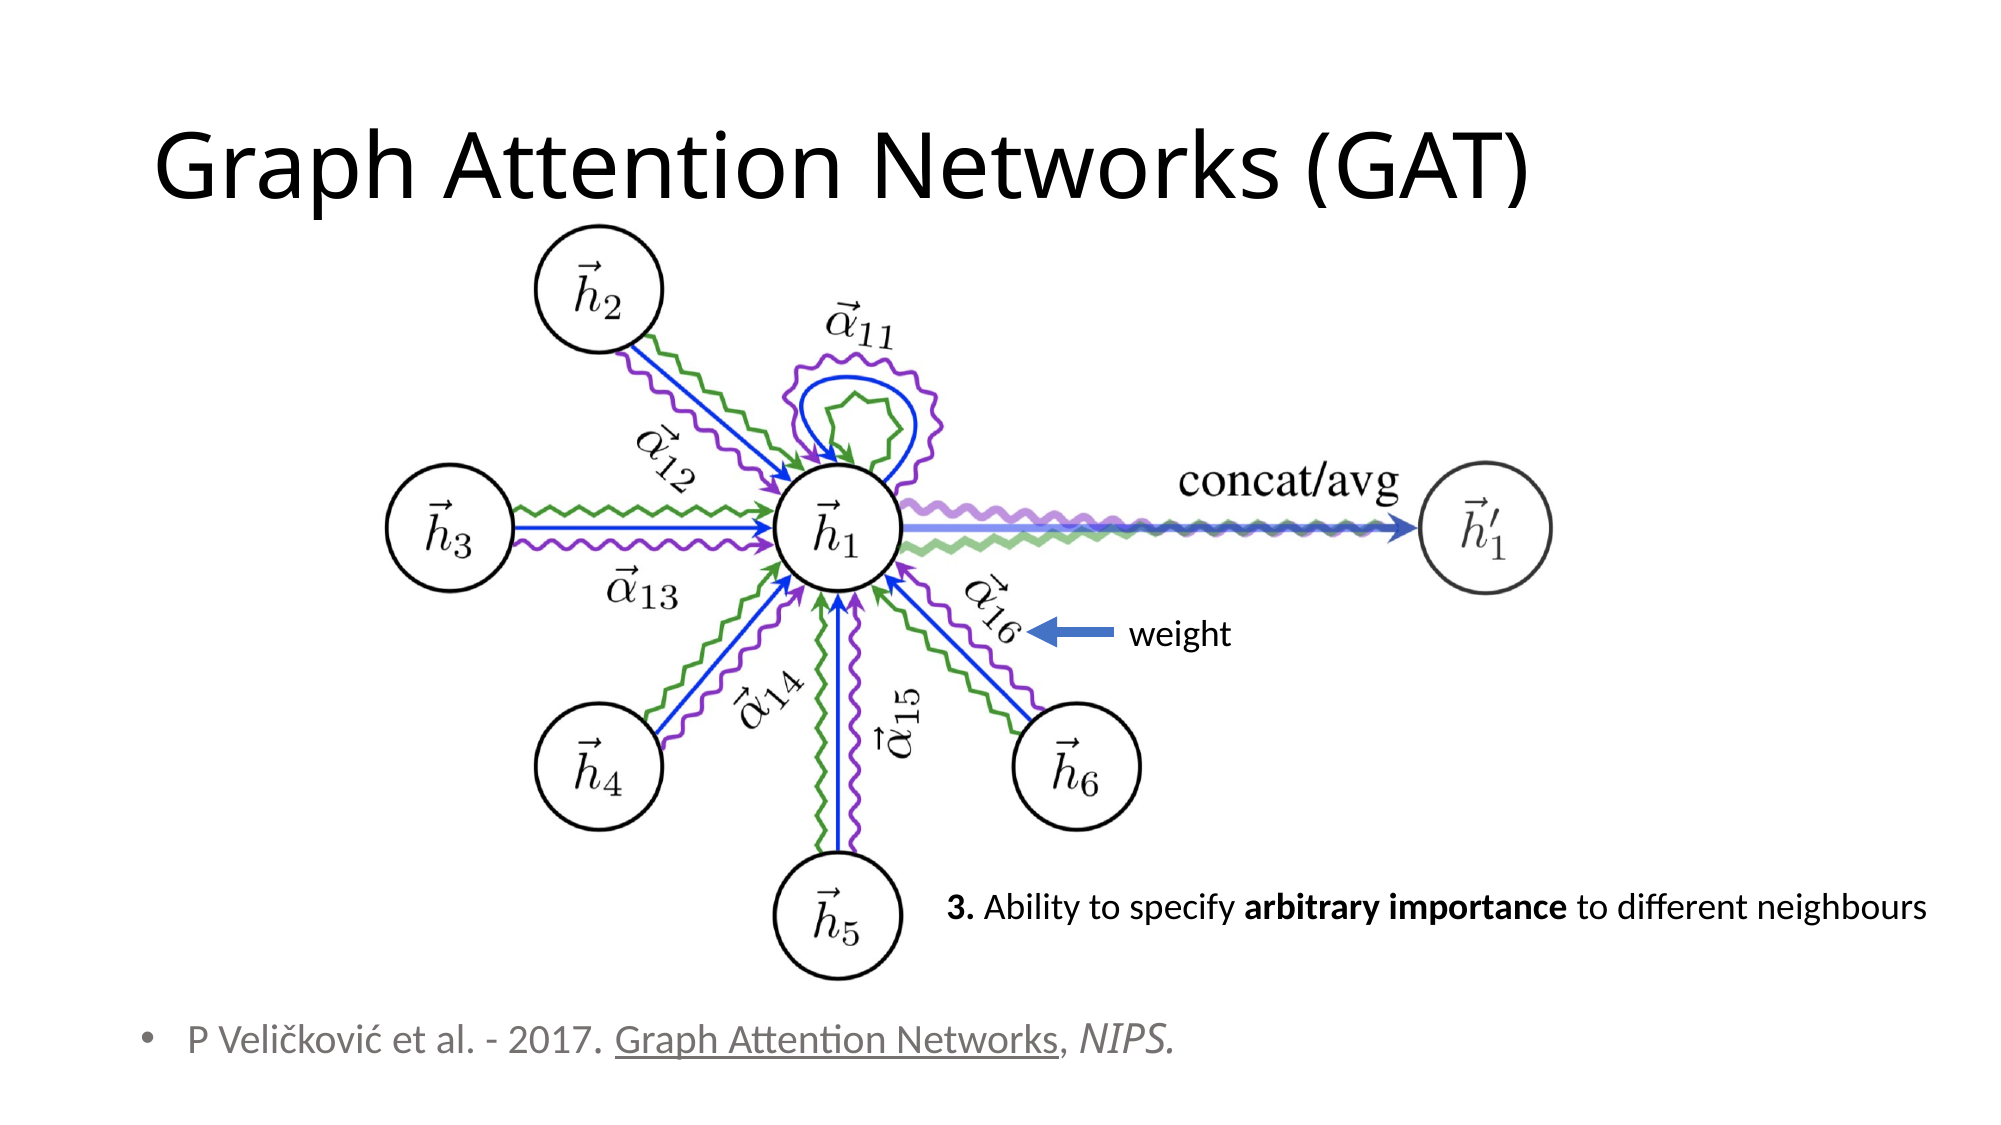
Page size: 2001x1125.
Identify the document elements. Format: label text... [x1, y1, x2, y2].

title Graph Attention Networks (GAT) [137, 59, 1863, 278]
list P Veličković et al. - ‎2017. Graph Attention Networks, NIPS. [125, 1009, 1851, 1125]
picture [356, 208, 1573, 1010]
text_box 3. Ability to specify arbitrary importance to different neighbours [1573, 874, 2000, 935]
